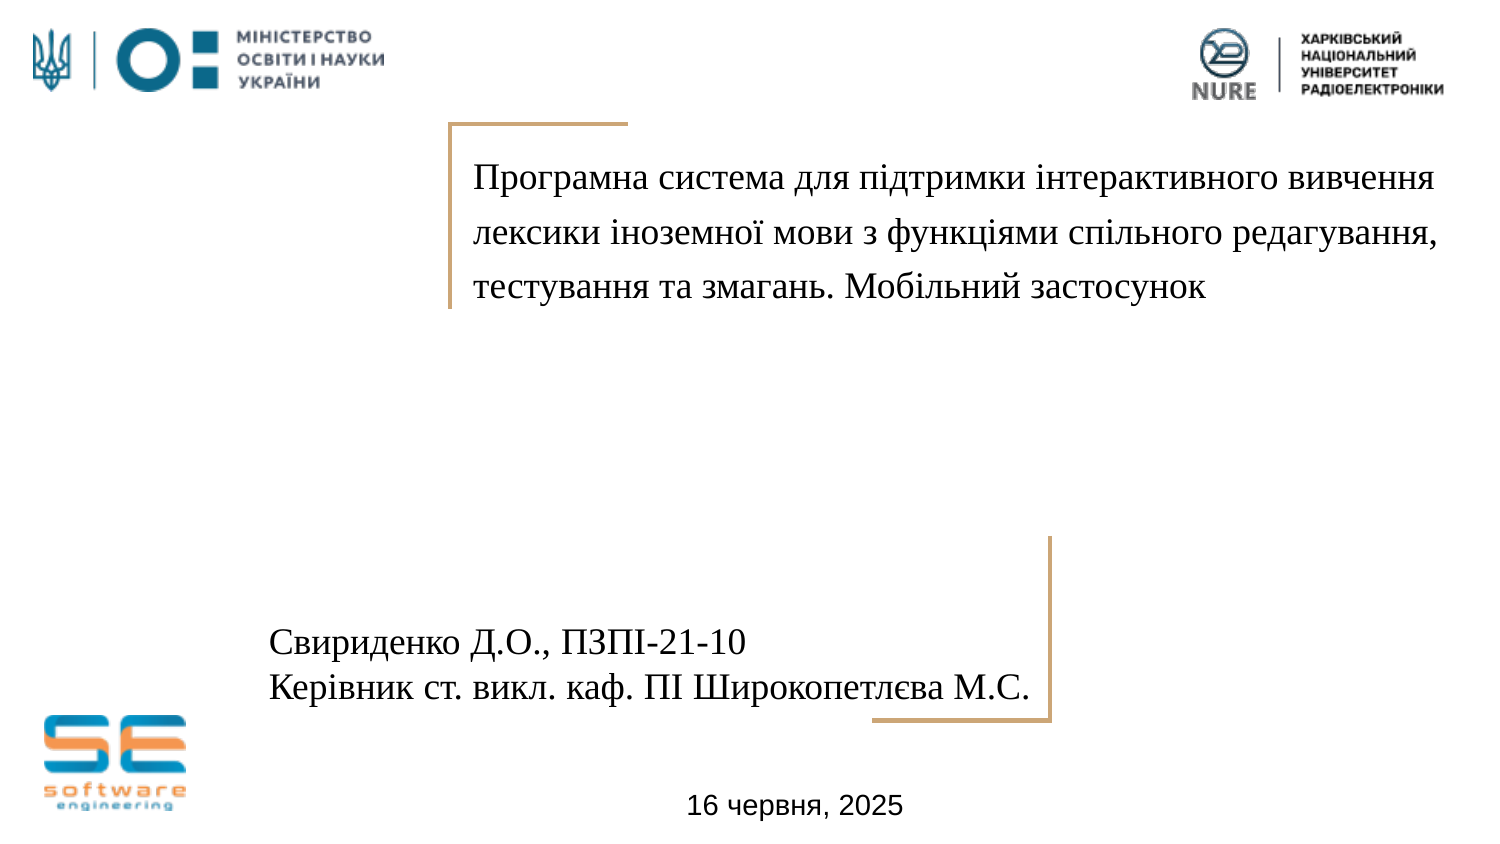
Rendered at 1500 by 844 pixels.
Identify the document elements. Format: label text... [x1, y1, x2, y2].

picture [1159, 27, 1476, 101]
title Програмна система для підтримки інтерактивного вивчення лексики іноземної мови з функціями спільного редагування, тестування та змагань. Мобільний застосунок [458, 248, 1500, 321]
picture [33, 27, 384, 93]
text_box Свириденко Д.О., ПЗПІ-21-10 Керівник ст. викл. каф. ПІ Широкопетлєва М.С. [253, 549, 1267, 802]
text_box 16 червня, 2025 [671, 778, 1014, 829]
picture [43, 714, 186, 811]
